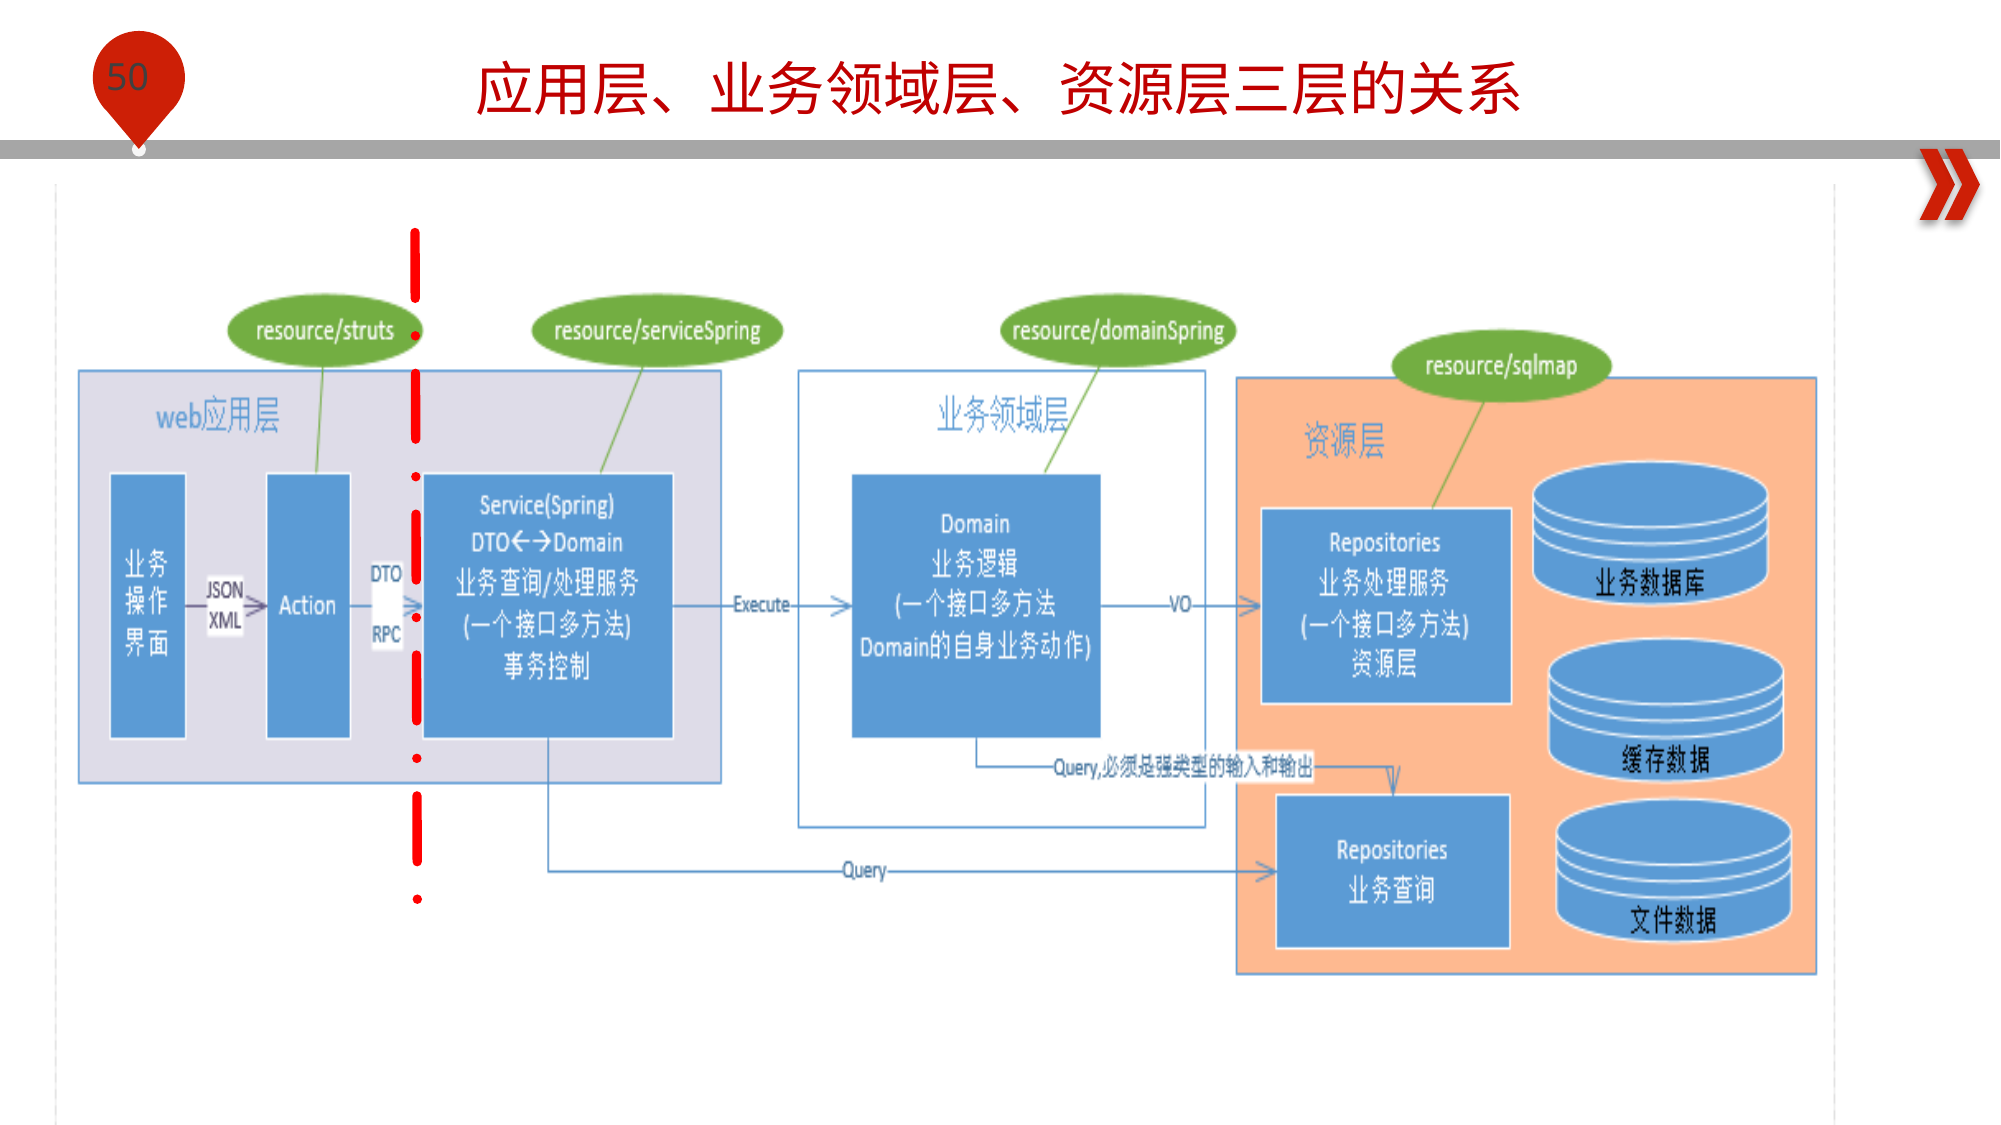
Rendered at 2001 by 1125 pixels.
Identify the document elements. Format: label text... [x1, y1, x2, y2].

text_box 应用层、业务领域层、资源层三层的关系 [99, 45, 1900, 157]
picture [46, 183, 1857, 1125]
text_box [414, 231, 418, 936]
